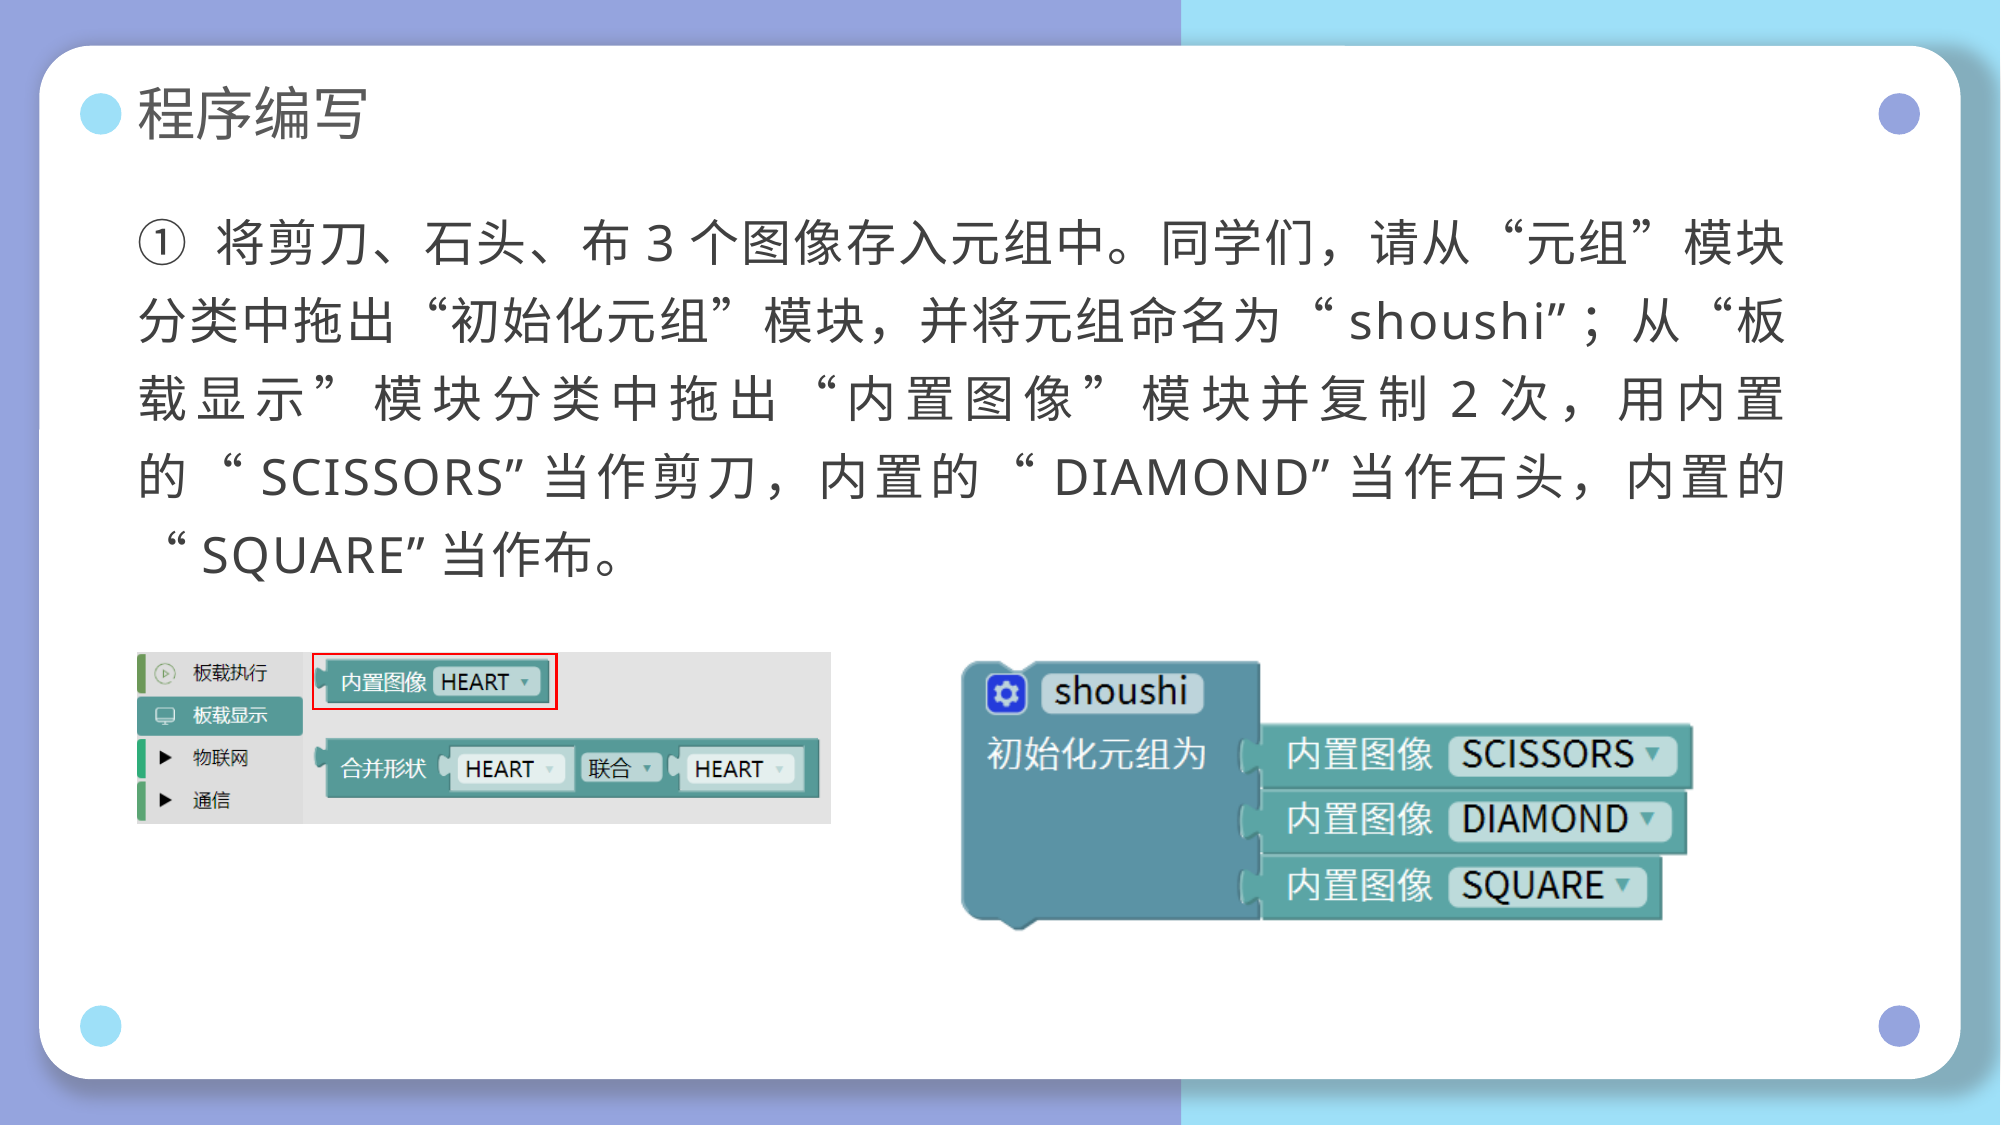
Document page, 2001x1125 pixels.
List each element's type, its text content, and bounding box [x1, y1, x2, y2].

title 程序编写 [137, 77, 976, 157]
picture [946, 652, 1710, 940]
list ① 将剪刀、石头、布3个图像存入元组中。同学们，请从“元组”模块分类中拖出“初始化元组”模块，并将元组命名为“shoushi”；从“板载显示”模块分类中拖出“内置图像”模块并复制2次，用内置的“SCISSORS”当作剪刀，内置的“DIAMOND”当作石头，内置的“SQUARE”当作布。 [137, 185, 1789, 596]
picture [137, 652, 831, 824]
